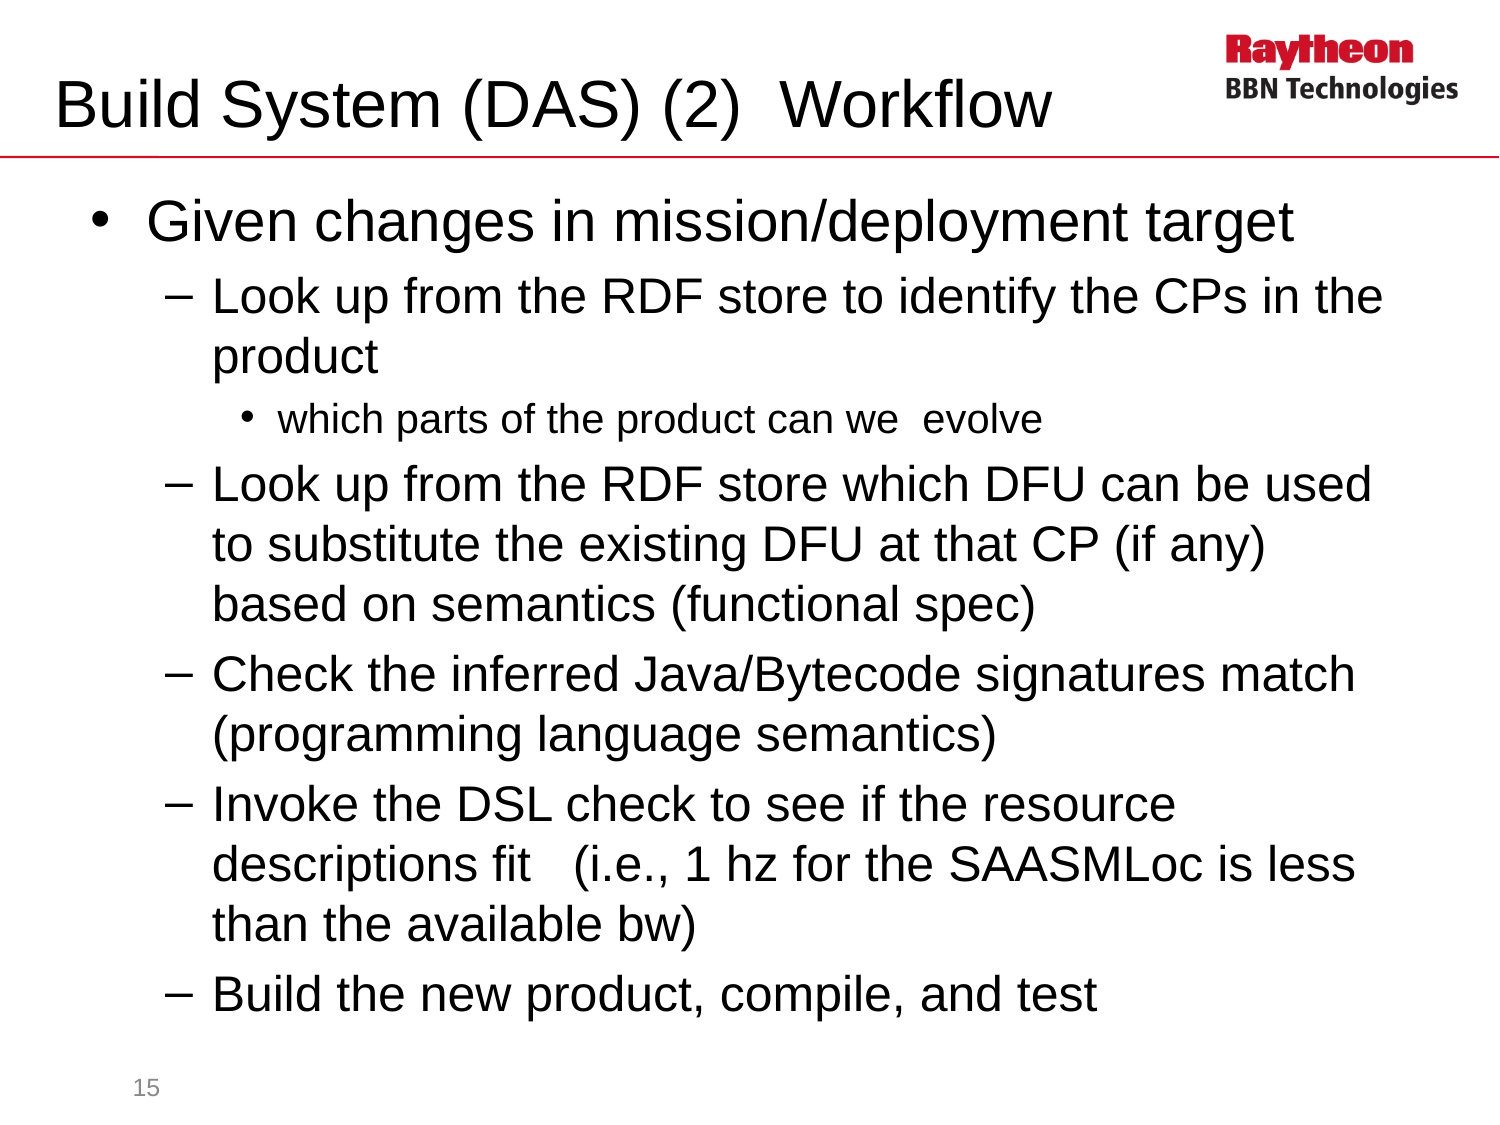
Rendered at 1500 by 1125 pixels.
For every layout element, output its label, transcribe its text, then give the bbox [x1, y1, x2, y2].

title Build System (DAS) (2) Workflow [39, 44, 1390, 158]
slide_number 15 [42, 1056, 251, 1116]
list Given changes in mission/deployment target Look up from the RDF store to identify the CPs in the product which parts of the product can we evolve Look up from the RDF store which DFU can be used to substitute the existing DFU at that CP (if any) based on semantics (functional spec) Check the inferred Java/Bytecode signatures match (programming language semantics) Invoke the DSL check to see if the resource descriptions fit (i.e., 1 hz for the SAASMLoc is less than the available bw) Build the new product, compile, and test [74, 175, 1426, 1125]
picture [1222, 31, 1460, 108]
